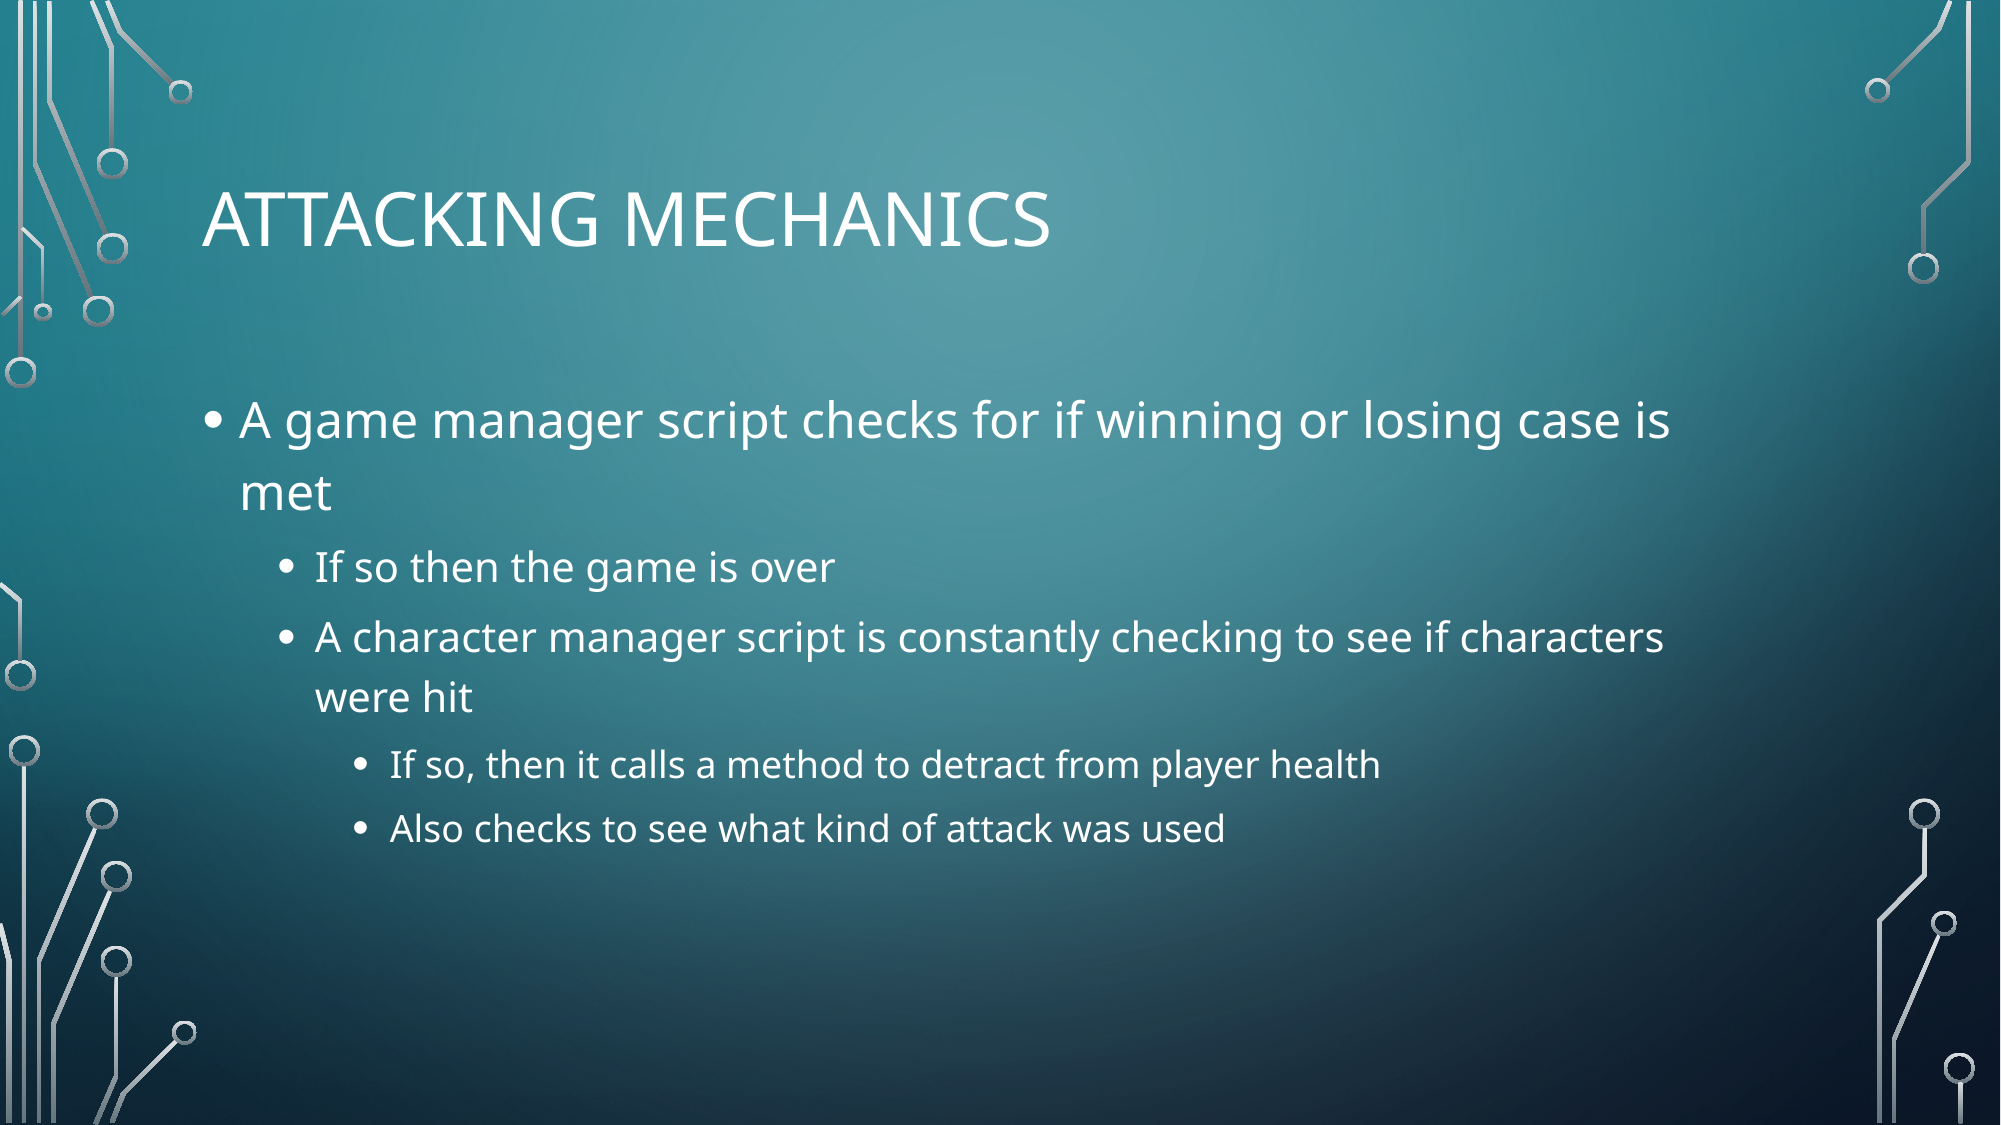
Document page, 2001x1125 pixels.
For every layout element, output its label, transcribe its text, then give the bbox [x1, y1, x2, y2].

title Attacking mechanics [187, 101, 1813, 344]
list A game manager script checks for if winning or losing case is met If so then the game is over A character manager script is constantly checking to see if characters were hit If so, then it calls a method to detract from player health Also checks to see what kind of attack was used [187, 369, 1787, 950]
